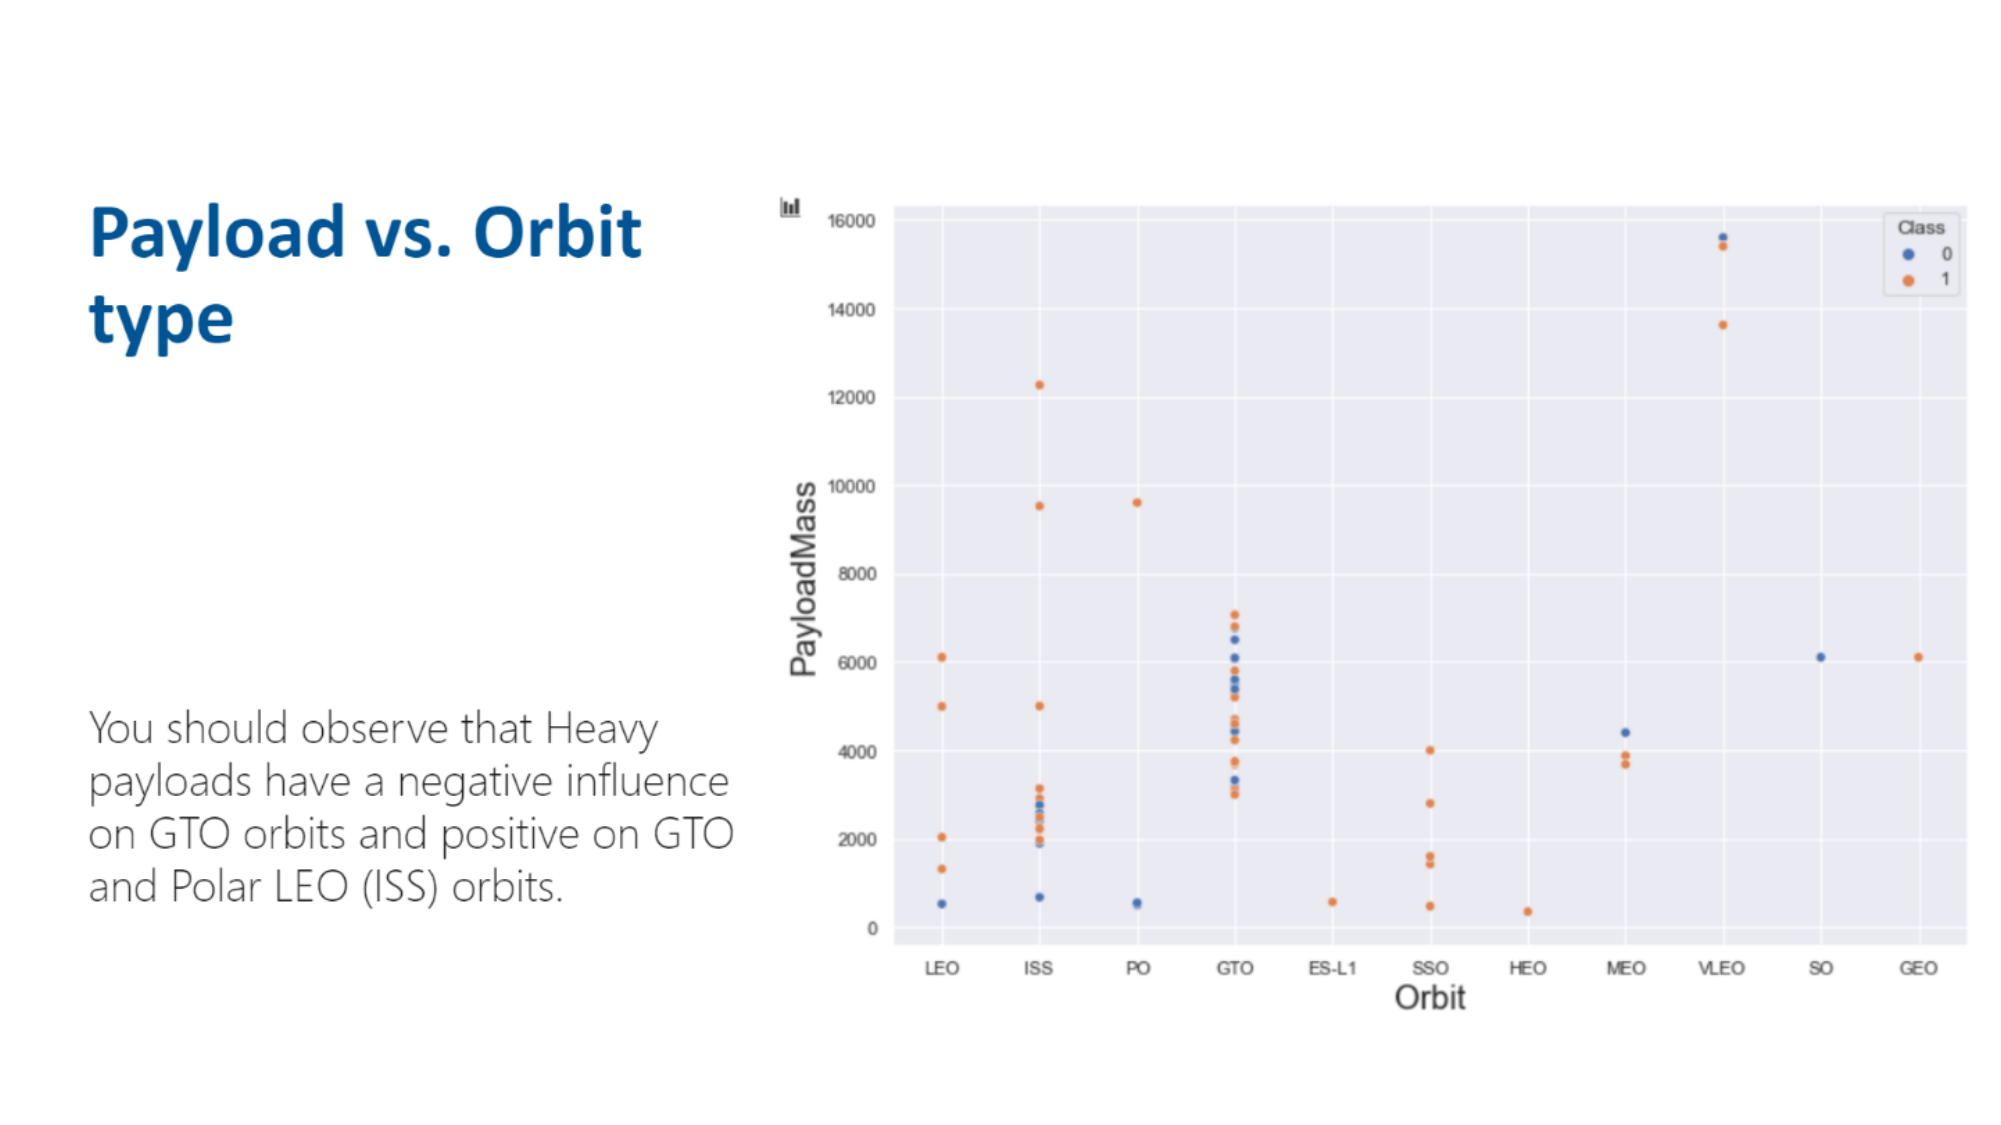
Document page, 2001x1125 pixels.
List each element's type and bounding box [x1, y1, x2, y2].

picture [0, 58, 2000, 1067]
